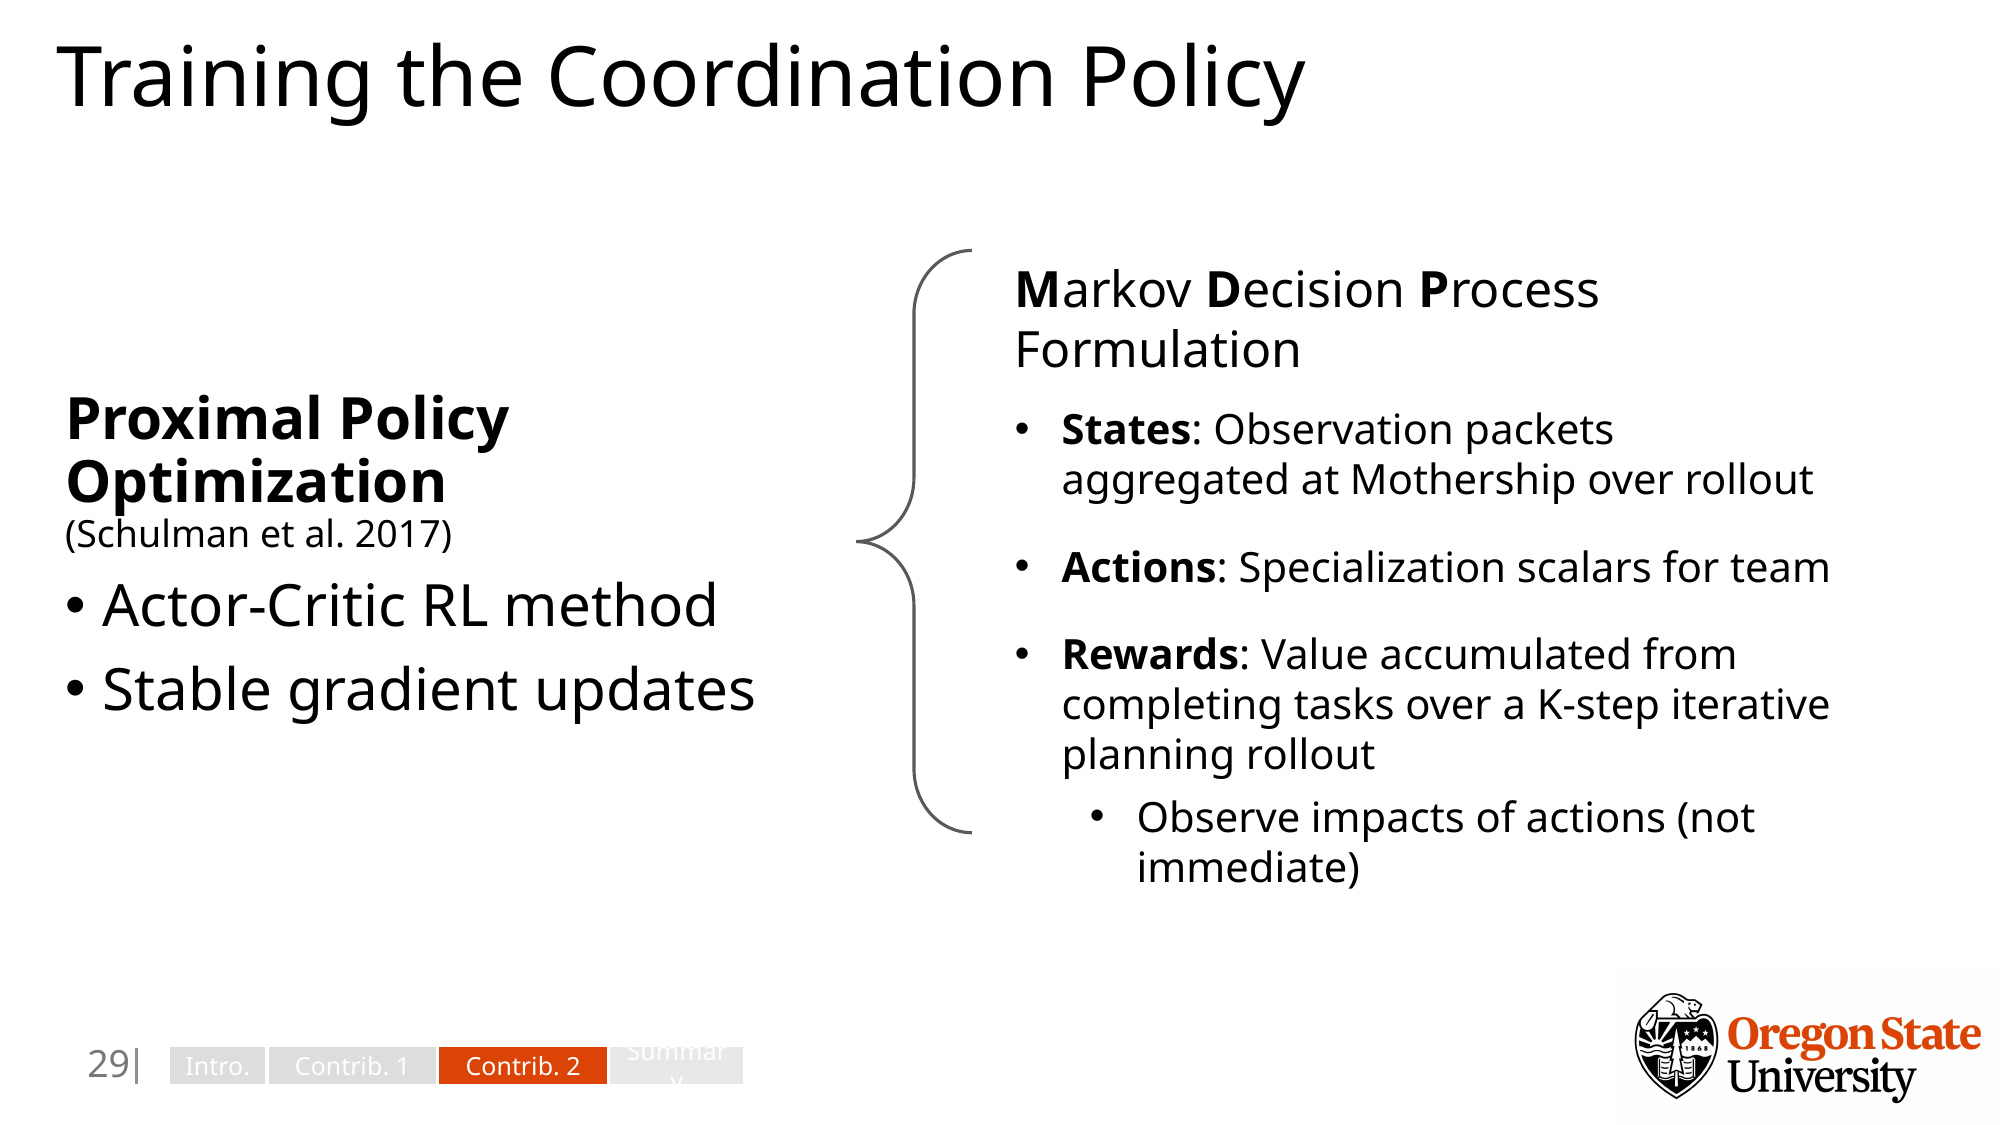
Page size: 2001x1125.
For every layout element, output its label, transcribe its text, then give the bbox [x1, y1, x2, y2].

picture [1614, 970, 2000, 1125]
title Training the Coordination Policy [40, 26, 1941, 133]
text_box [856, 248, 972, 835]
list Proximal Policy Optimization (Schulman et al. 2017) Actor-Critic RL method Stable gradient updates [50, 381, 857, 736]
slide_number 28 [72, 1035, 523, 1096]
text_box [135, 1044, 746, 1086]
text_box Markov Decision Process Formulation States: Observation packets aggregated at Mothership over rollout Actions: Specialization scalars for team Rewards: Value accumulated from completing tasks over a K-step iterative planning rollout Observe impacts of actions (not immediate) [999, 250, 1859, 898]
